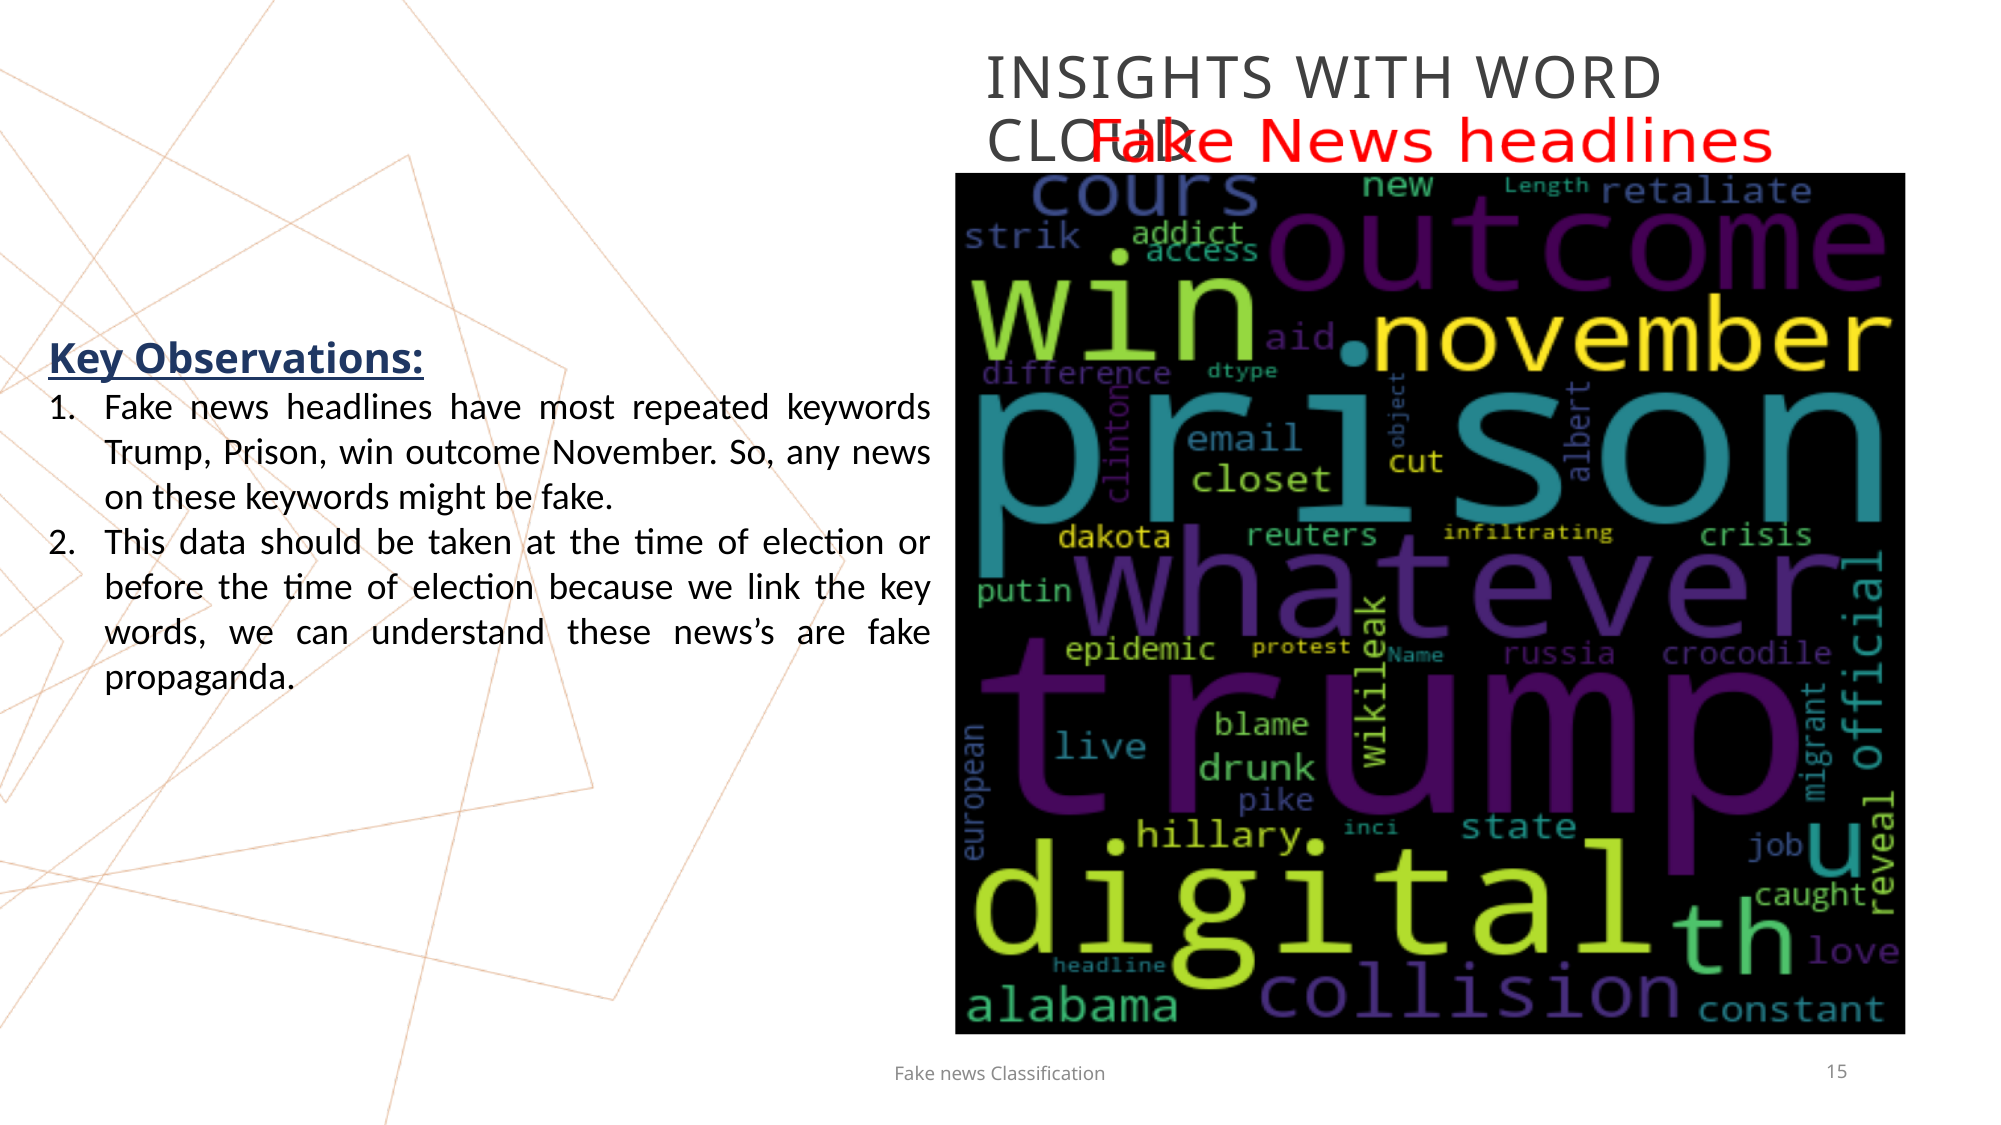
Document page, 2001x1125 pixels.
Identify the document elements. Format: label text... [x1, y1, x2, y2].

picture [946, 107, 1915, 1043]
text_box Key Observations: Fake news headlines have most repeated keywords Trump, Prison, win outcome November. So, any news on these keywords might be fake. This data should be taken at the time of election or before the time of election because we link the key words, we can understand these news’s are fake propaganda. [33, 320, 946, 762]
picture [0, 0, 893, 1125]
slide_number 15 [1412, 1043, 1863, 1103]
title Insights with word cloud [971, 41, 1863, 107]
footer Fake news Classification [662, 1042, 1338, 1103]
